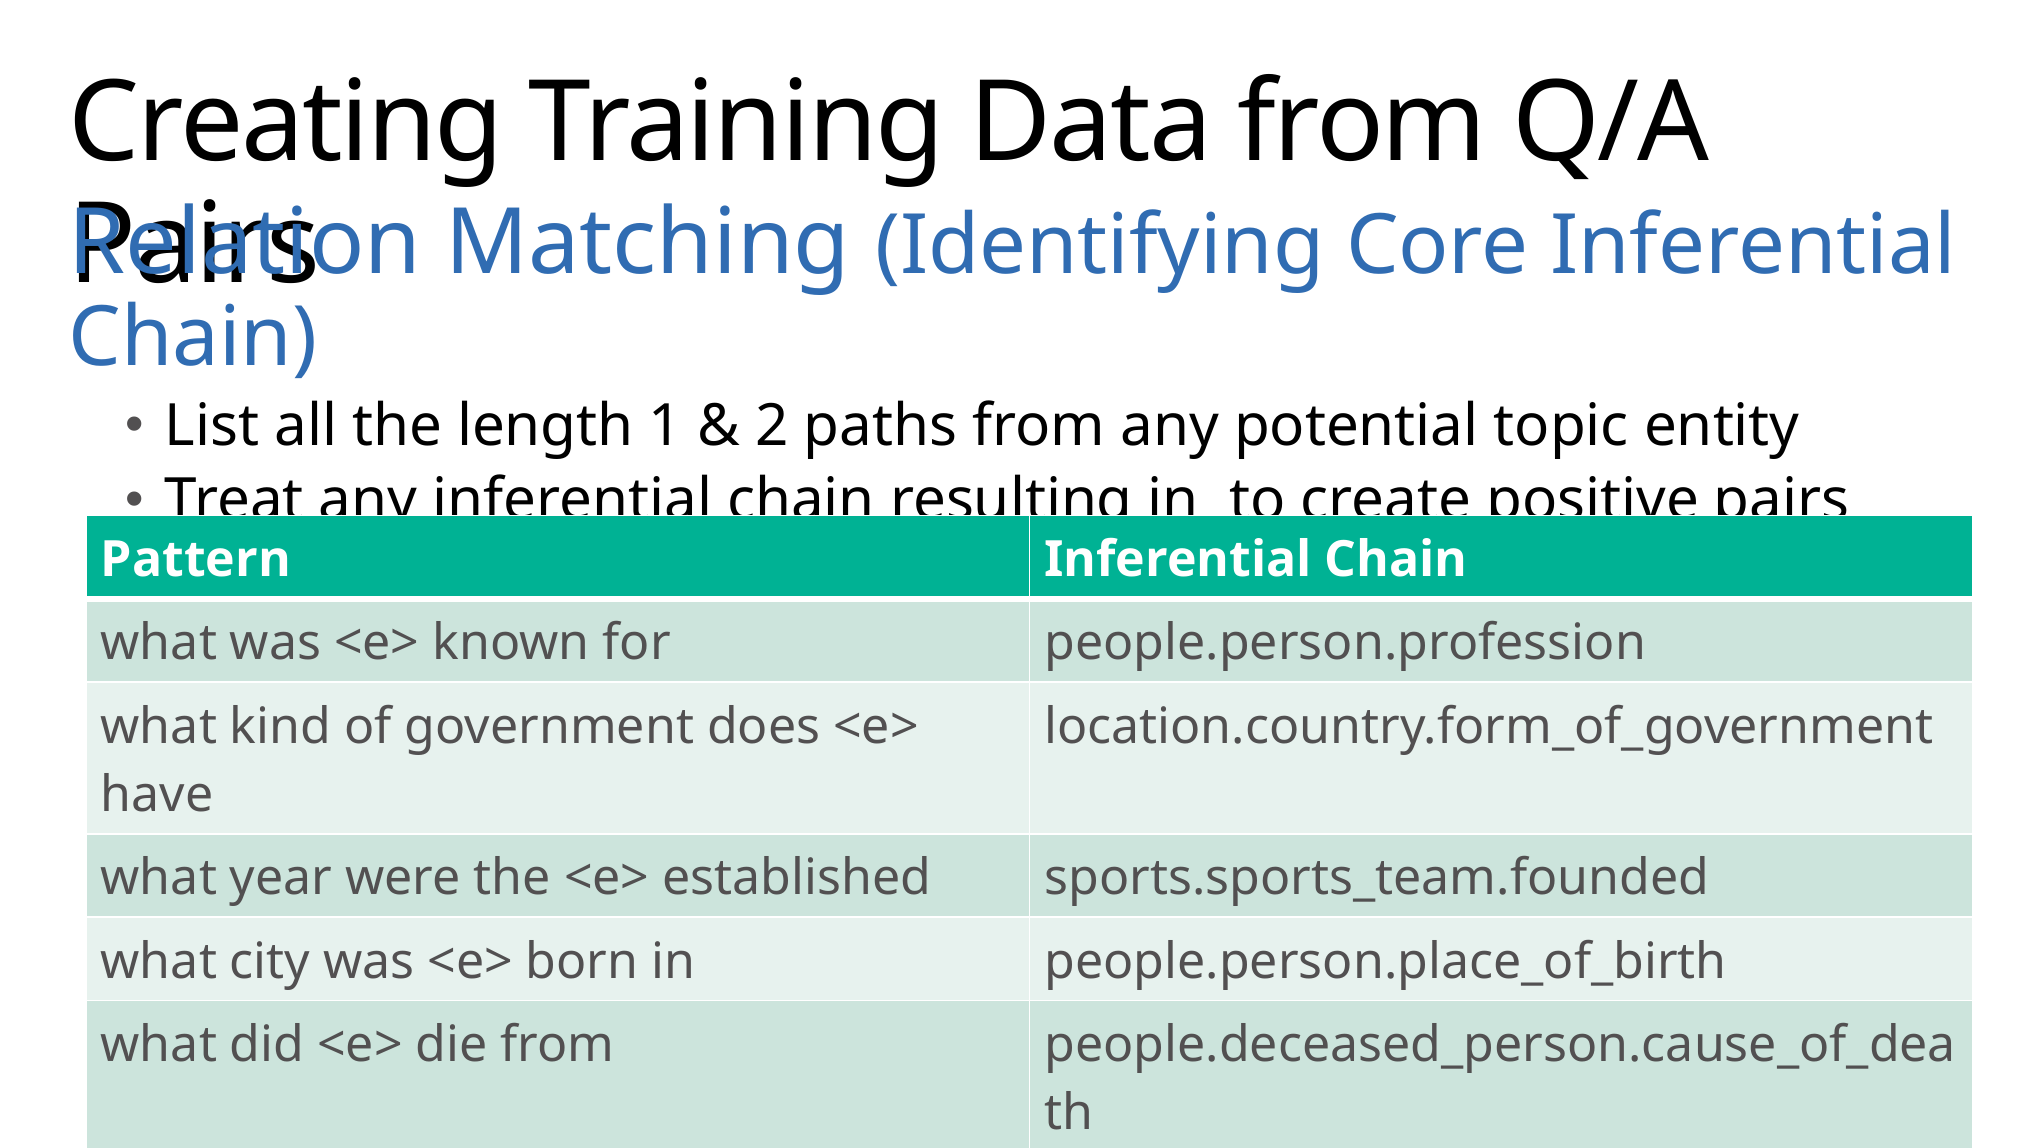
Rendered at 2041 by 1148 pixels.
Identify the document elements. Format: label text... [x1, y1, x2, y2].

title Creating Training Data from Q/A Pairs [45, 48, 1996, 200]
table_cell location.country.form_of_government [1030, 683, 1972, 833]
table_header Inferential Chain [1030, 516, 1972, 596]
table_cell people.deceased_person.cause_of_death [1030, 1001, 1972, 1148]
table_cell people.person.place_of_birth [1030, 918, 1972, 1000]
table_cell sports.sports_team.founded [1030, 835, 1972, 916]
table_cell what year were the <e> established [87, 835, 1029, 916]
table_cell what city was <e> born in [87, 918, 1029, 1000]
table_header Pattern [87, 516, 1029, 596]
table_cell what did <e> die from [87, 1001, 1029, 1148]
table_cell what was <e> known for [87, 602, 1029, 681]
table_cell what kind of government does <e> have [87, 683, 1029, 833]
table_cell people.person.profession [1030, 602, 1972, 681]
